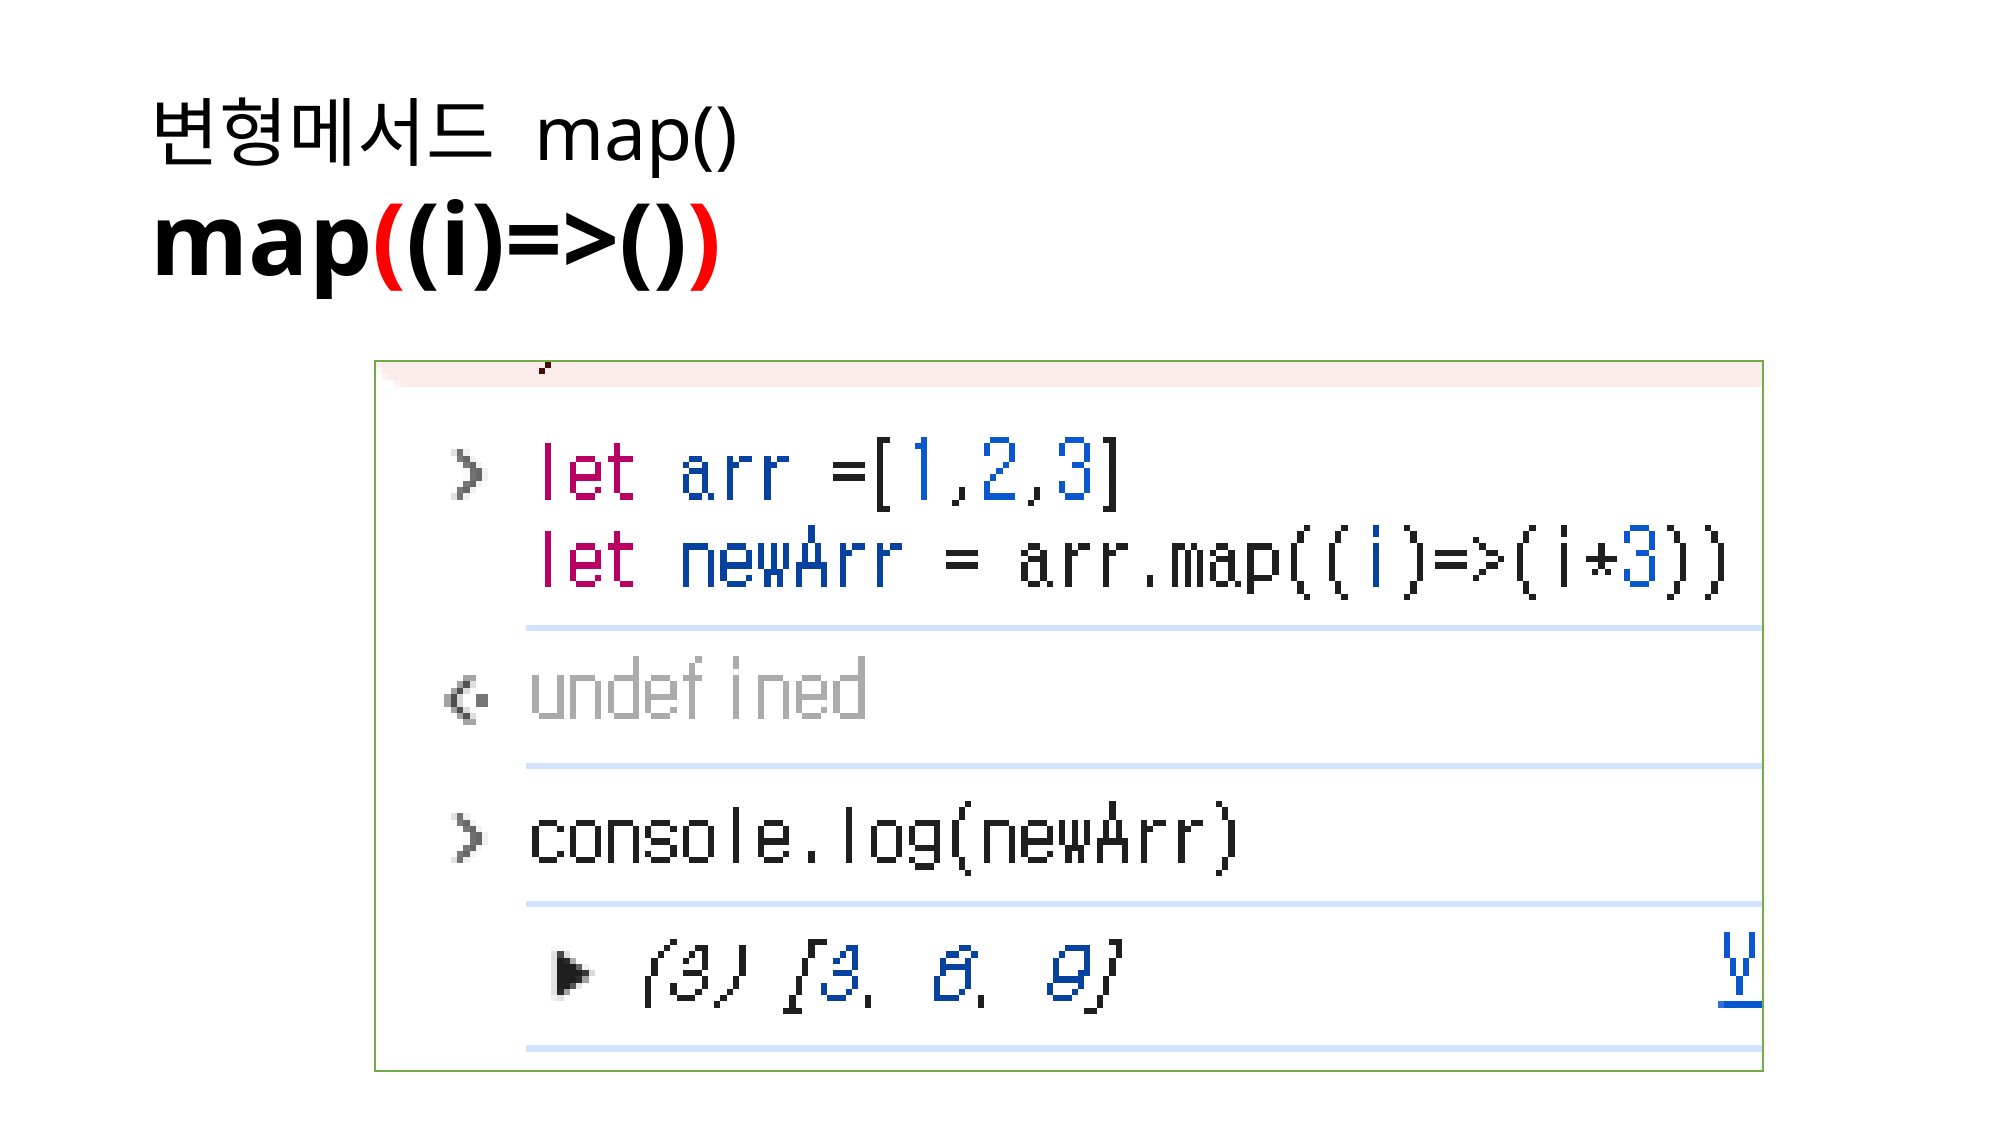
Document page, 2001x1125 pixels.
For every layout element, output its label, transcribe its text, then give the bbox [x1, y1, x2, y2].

text_box 변형메서드 map() map((i)=>()) [136, 77, 1069, 303]
picture [376, 362, 1762, 1071]
